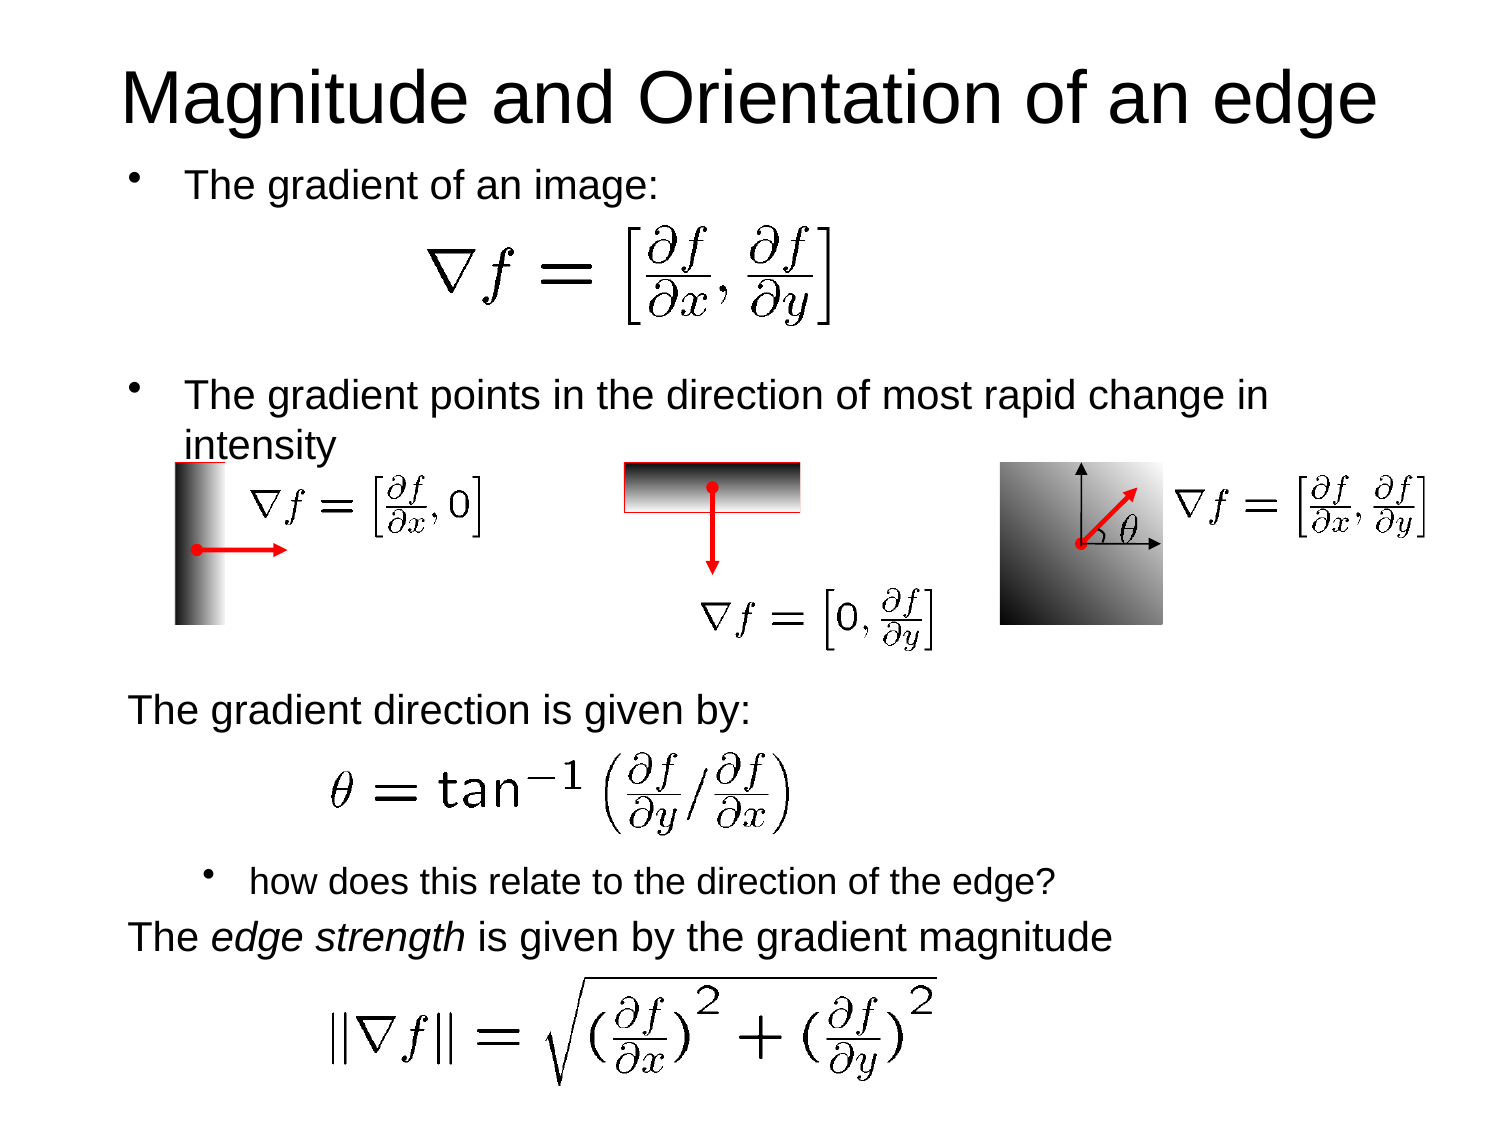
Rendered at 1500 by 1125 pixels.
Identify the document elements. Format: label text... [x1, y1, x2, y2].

picture [424, 224, 830, 329]
title Magnitude and Orientation of an edge [75, 0, 1425, 188]
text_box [112, 462, 1438, 1100]
list The gradient of an image: The gradient points in the direction of most rapid change in intensity [112, 149, 1438, 413]
